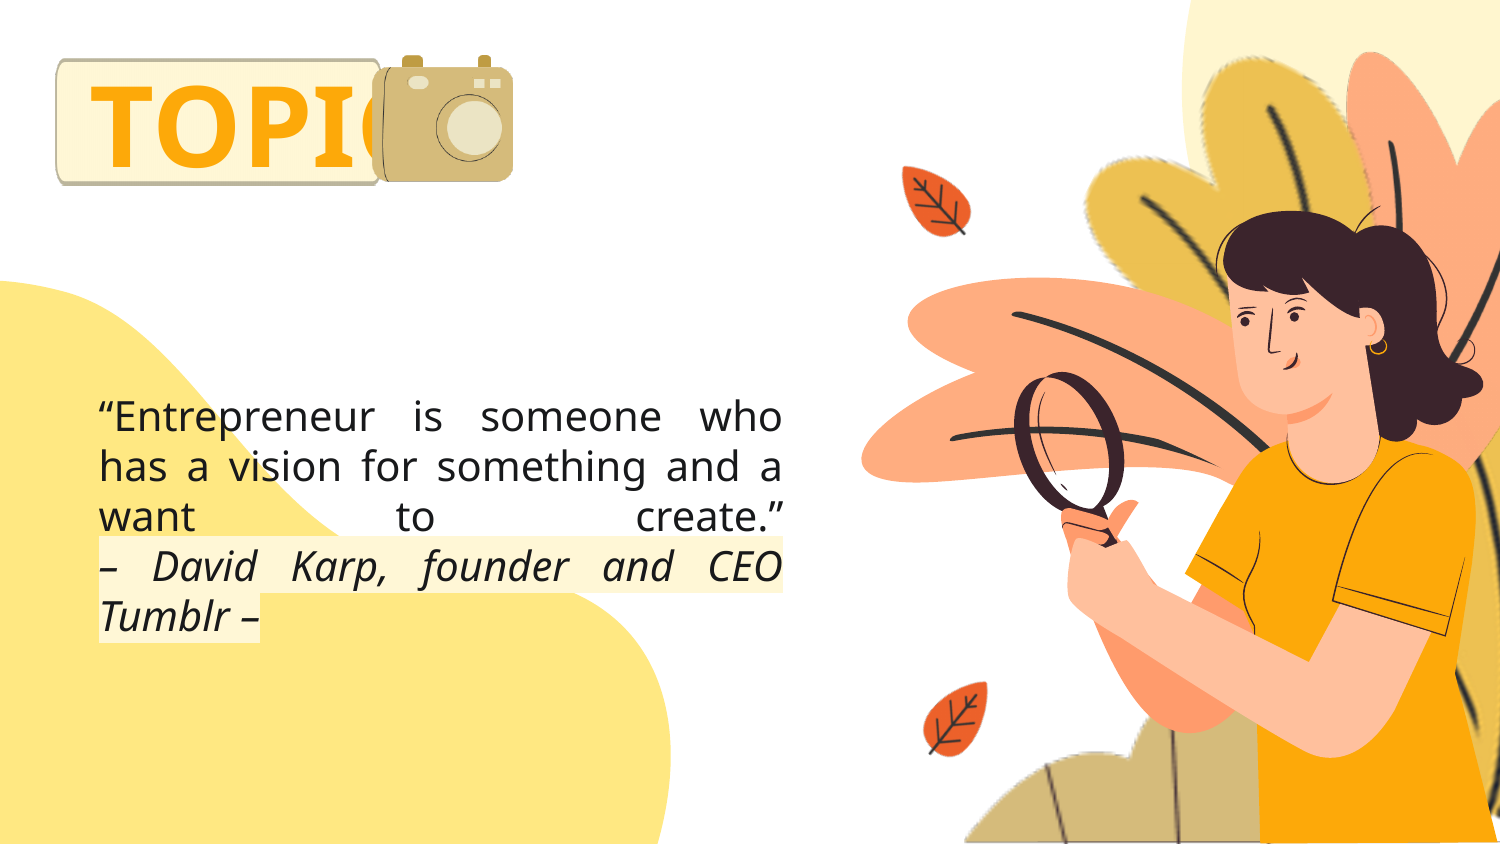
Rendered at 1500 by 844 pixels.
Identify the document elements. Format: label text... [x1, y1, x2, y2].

picture [908, 653, 1007, 844]
picture [55, 54, 513, 187]
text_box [660, 236, 1002, 653]
subtitle “Entrepreneur is someone who has a vision for something and a want to create.” – David Karp, founder and CEO Tumblr – [83, 374, 655, 577]
title TOPIC [74, 75, 763, 206]
picture [886, 149, 983, 247]
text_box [1007, 205, 1500, 844]
picture [1069, 12, 1500, 205]
